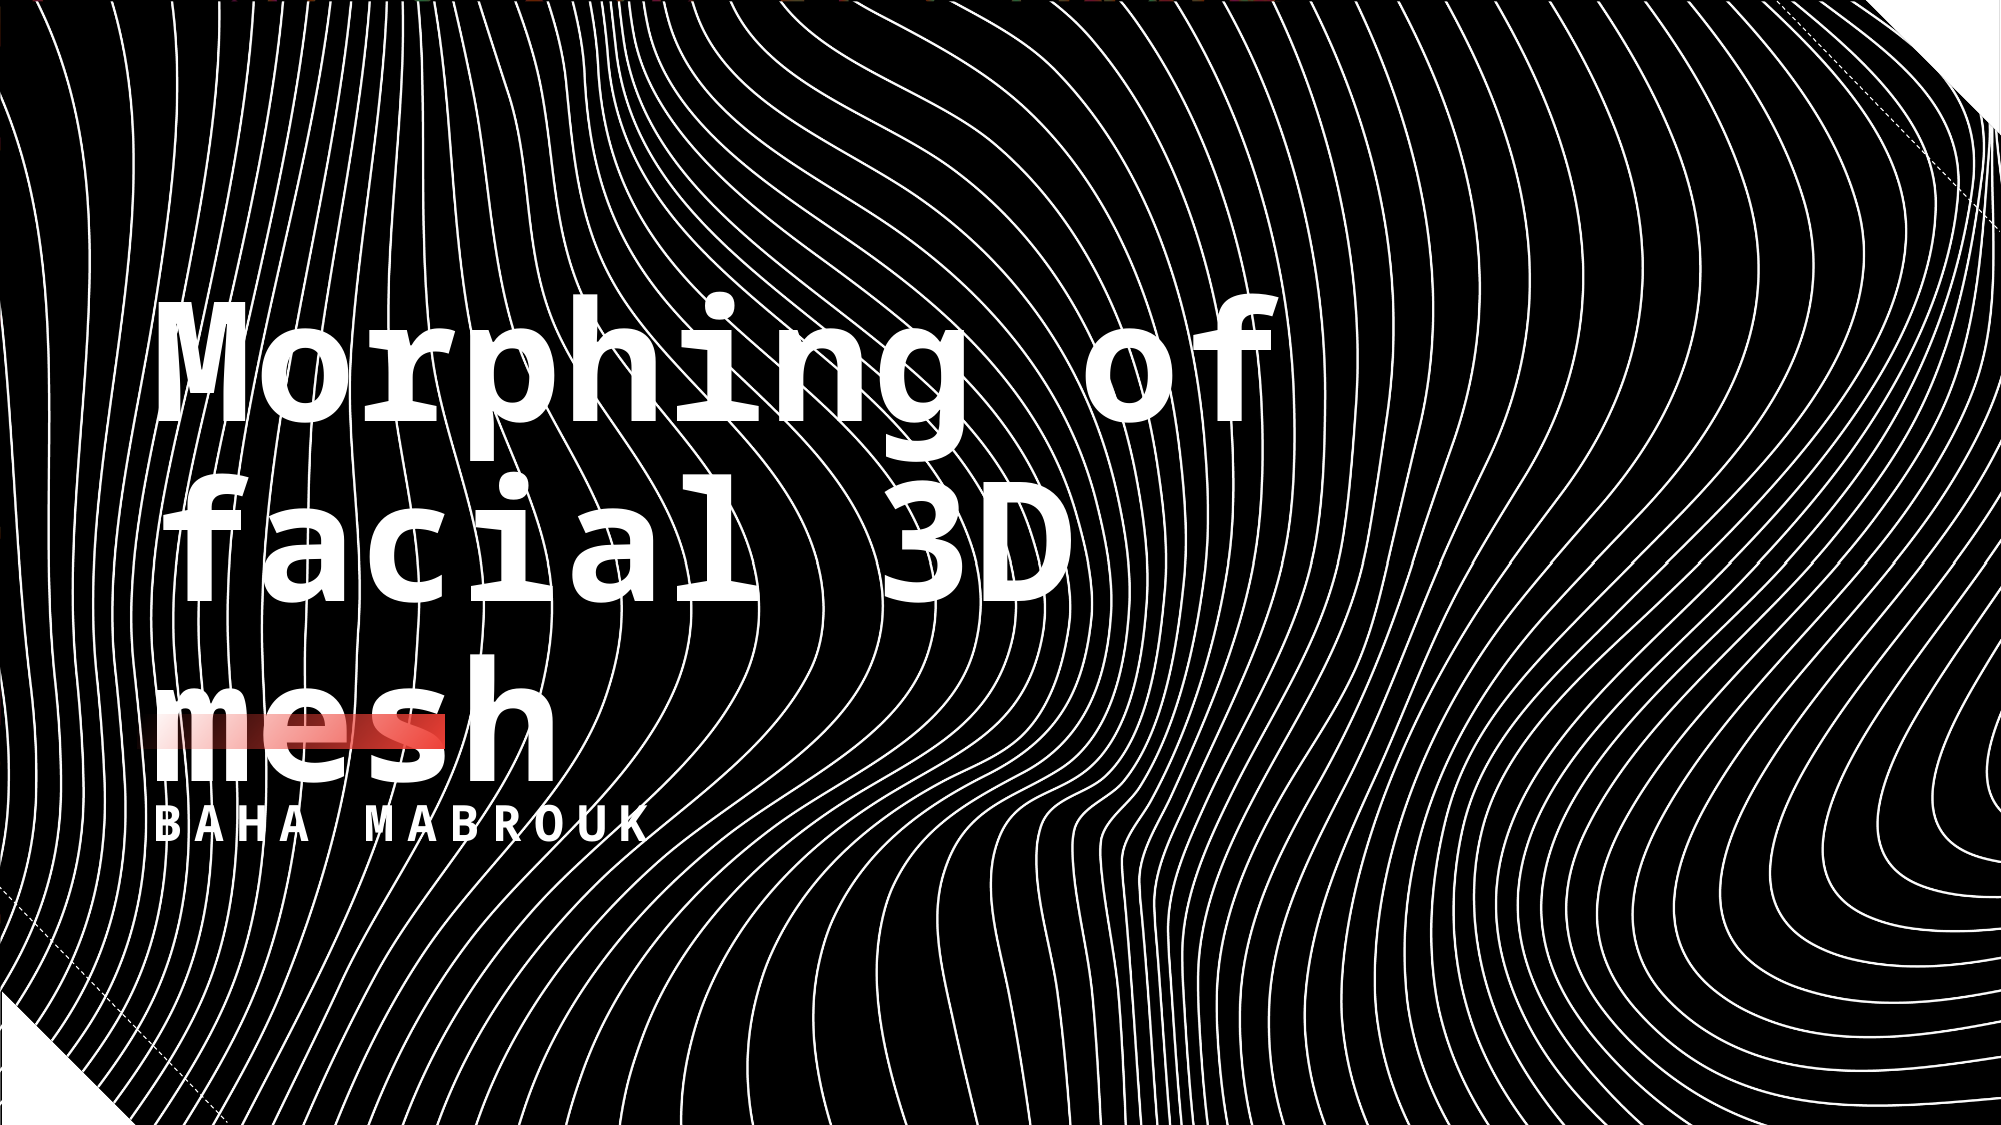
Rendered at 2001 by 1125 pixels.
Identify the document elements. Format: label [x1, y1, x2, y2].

picture [0, 0, 2001, 1125]
text_box [0, 885, 228, 1123]
text_box [1771, 0, 2000, 233]
